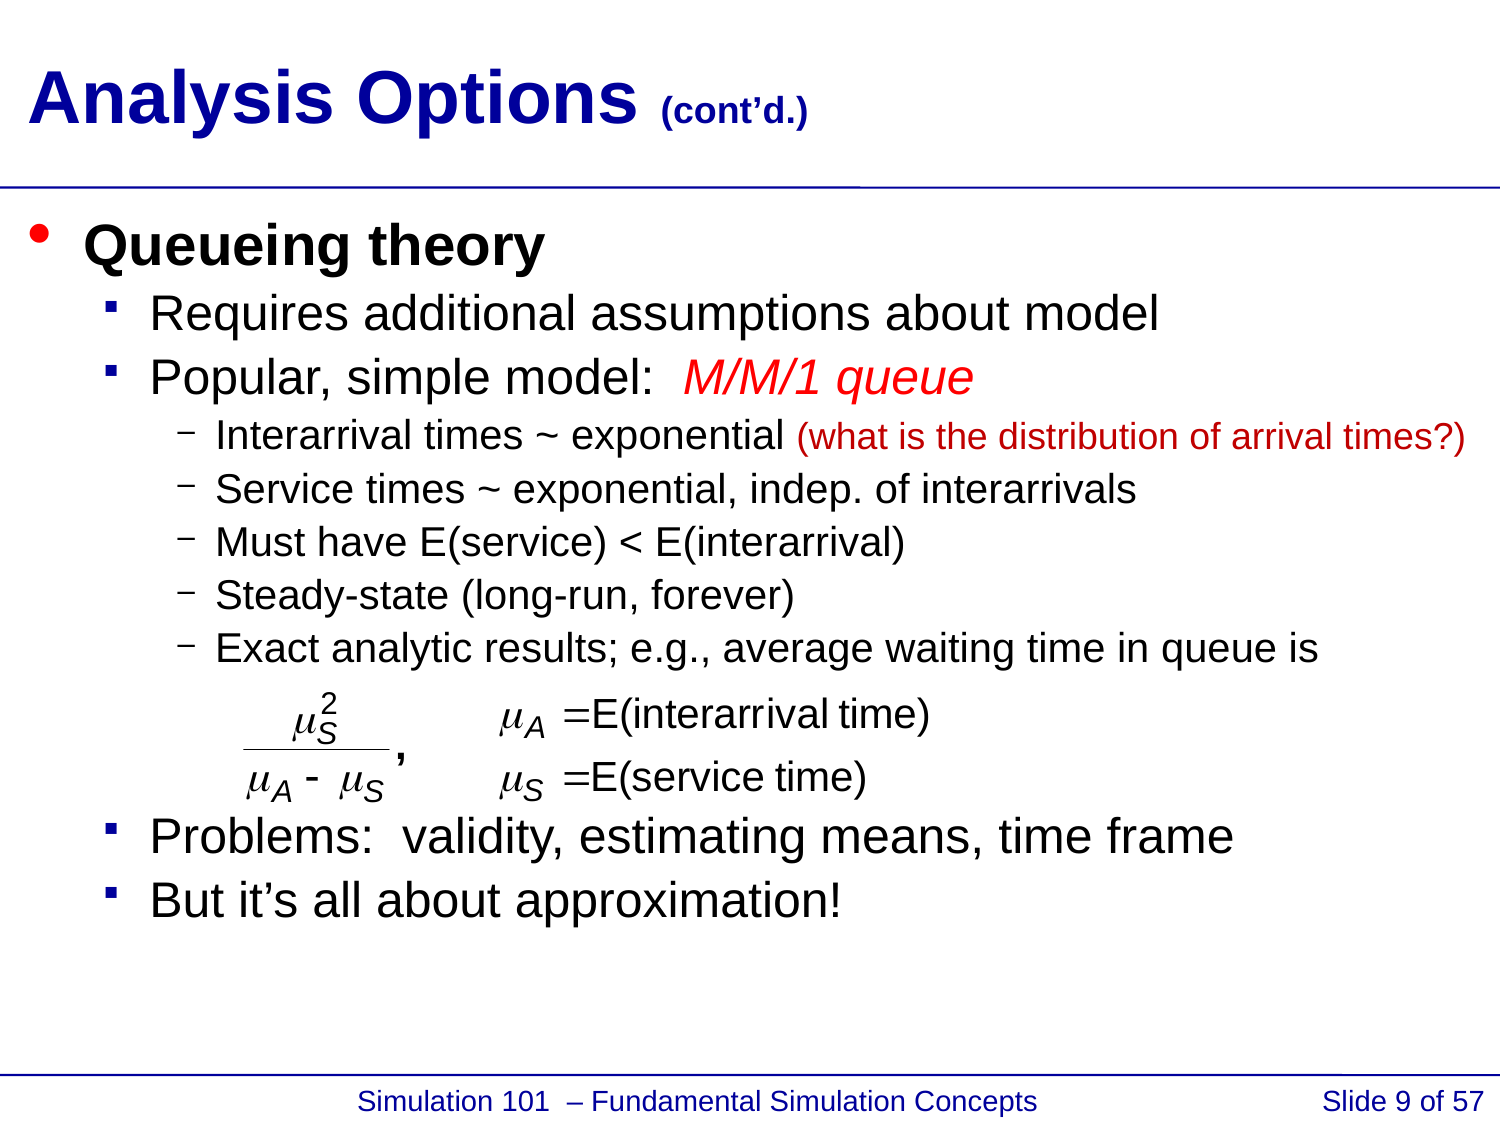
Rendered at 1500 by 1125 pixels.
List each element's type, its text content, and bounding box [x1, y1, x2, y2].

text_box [240, 687, 934, 807]
footer Simulation 101 – Fundamental Simulation Concepts [488, 1074, 1088, 1125]
list Queueing theory Requires additional assumptions about model Popular, simple model: M/M/1 queue Interarrival times ~ exponential (what is the distribution of arrival times?) Service times ~ exponential, indep. of interarrivals Must have E(service) < E(interarrival) Steady-state (long-run, forever) Exact analytic results; e.g., average waiting time in queue is Problems: validity, estimating means, time frame But it’s all about approximation! [12, 200, 1488, 1063]
title Analysis Options (cont’d.) [12, 12, 1488, 175]
slide_number [37, 1074, 488, 1125]
slide_number Slide 9 of 57 [1249, 1074, 1500, 1125]
